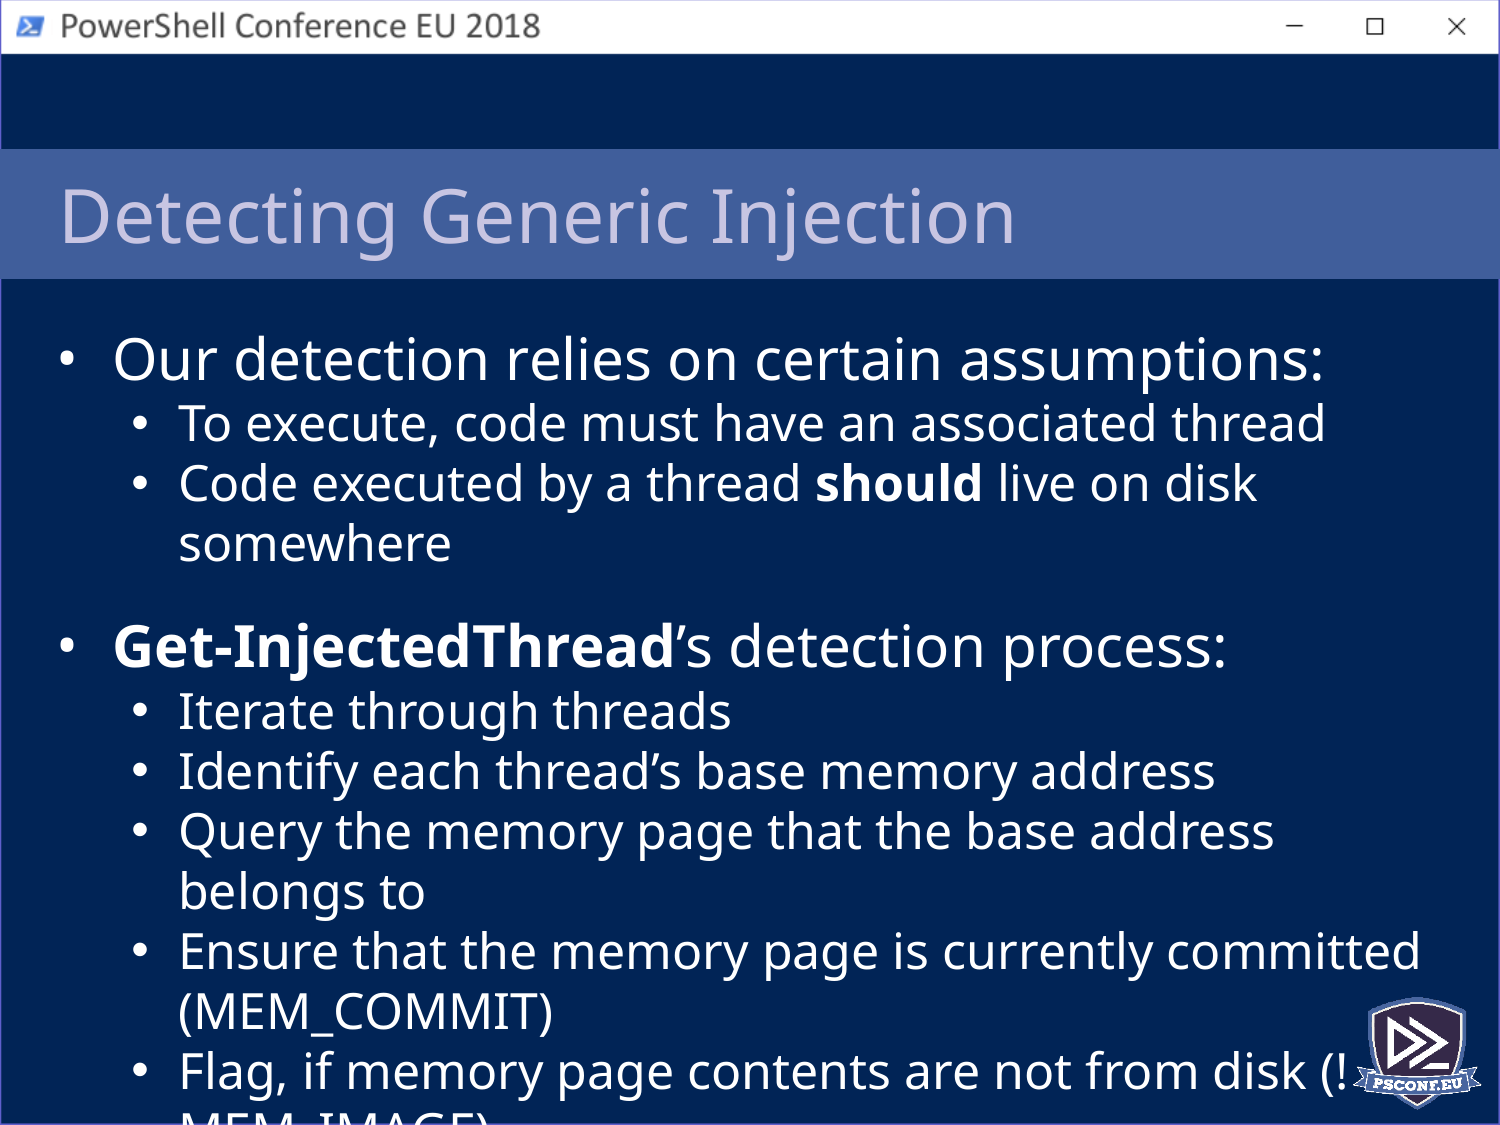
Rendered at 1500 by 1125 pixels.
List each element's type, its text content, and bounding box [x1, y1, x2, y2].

title Detecting Generic Injection [0, 149, 1500, 279]
list Our detection relies on certain assumptions: To execute, code must have an associated thread Code executed by a thread should live on disk somewhere Get-InjectedThread’s detection process: Iterate through threads Identify each thread’s base memory address Query the memory page that the base address belongs to Ensure that the memory page is currently committed (MEM_COMMIT) Flag, if memory page contents are not from disk (!MEM_IMAGE) [41, 314, 1459, 1036]
picture [0, 0, 1500, 149]
picture [0, 279, 1500, 1125]
